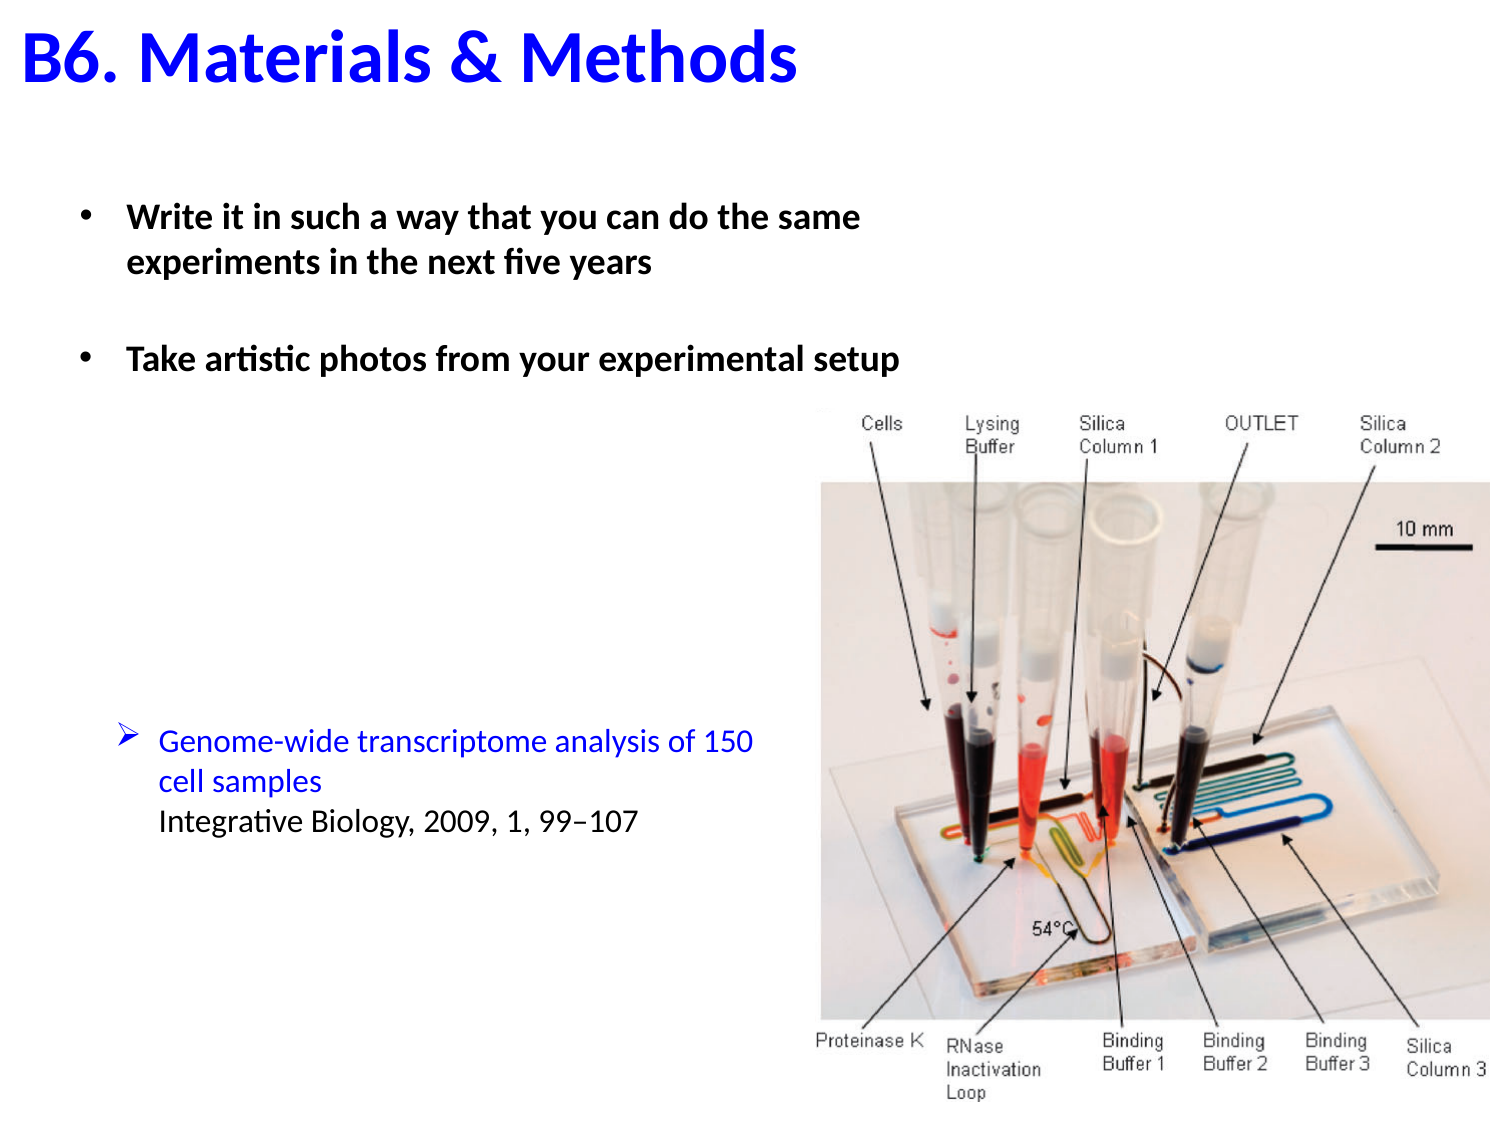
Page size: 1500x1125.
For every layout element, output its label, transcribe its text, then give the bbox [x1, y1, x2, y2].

text_box Write it in such a way that you can do the same experiments in the next five years [64, 184, 916, 290]
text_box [808, 408, 1490, 1125]
text_box B6. Materials & Methods [6, 0, 815, 105]
text_box Genome-wide transcriptome analysis of 150 cell samples Integrative Biology, 2009, 1, 99–107 [100, 711, 803, 847]
text_box Take artistic photos from your experimental setup [64, 326, 963, 386]
